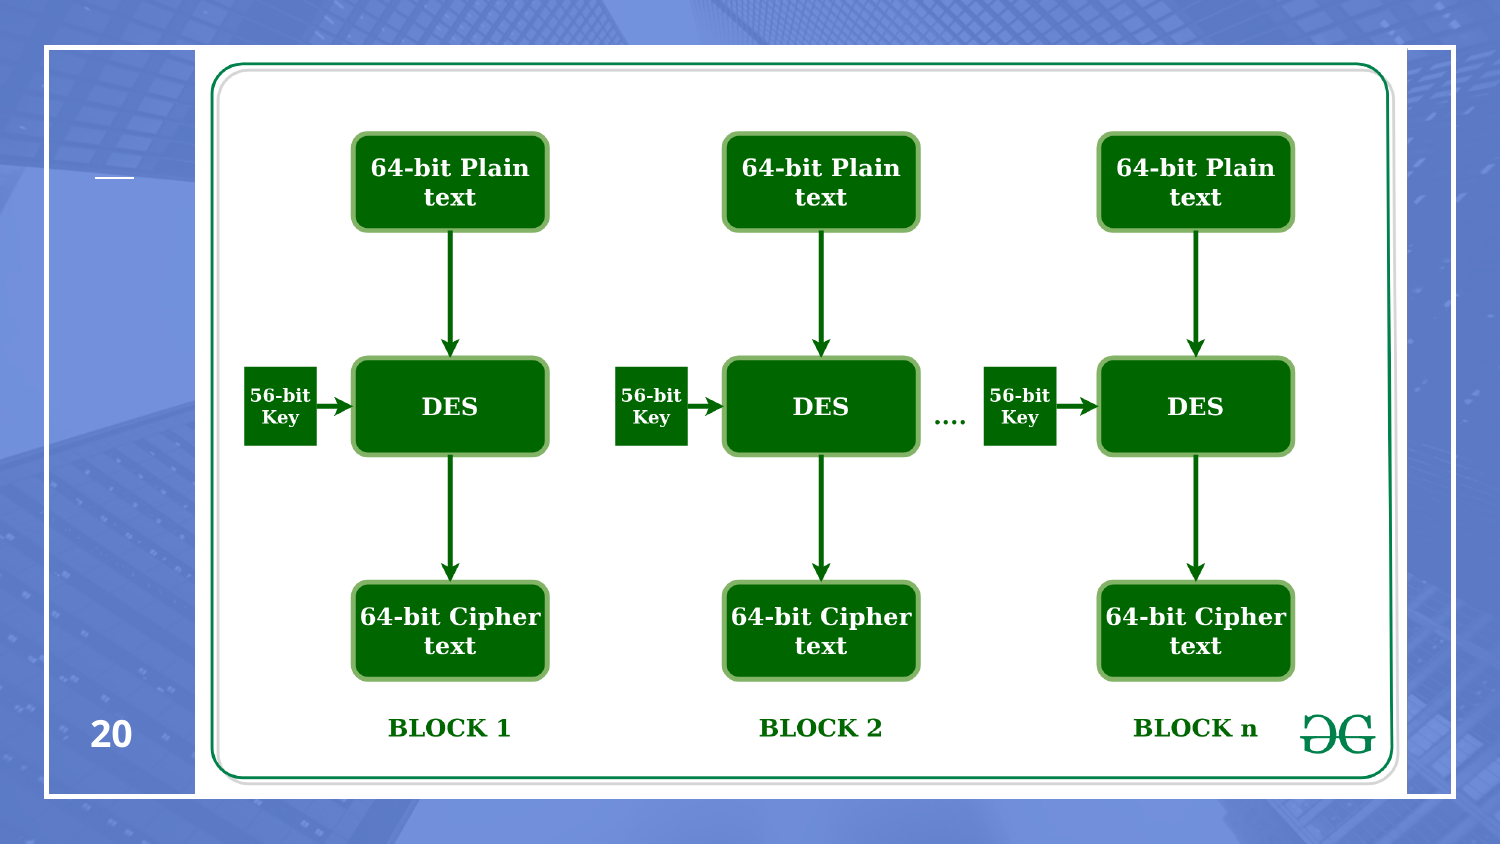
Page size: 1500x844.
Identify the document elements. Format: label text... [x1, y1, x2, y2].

slide_number 20 [75, 687, 165, 777]
picture [194, 48, 1409, 796]
